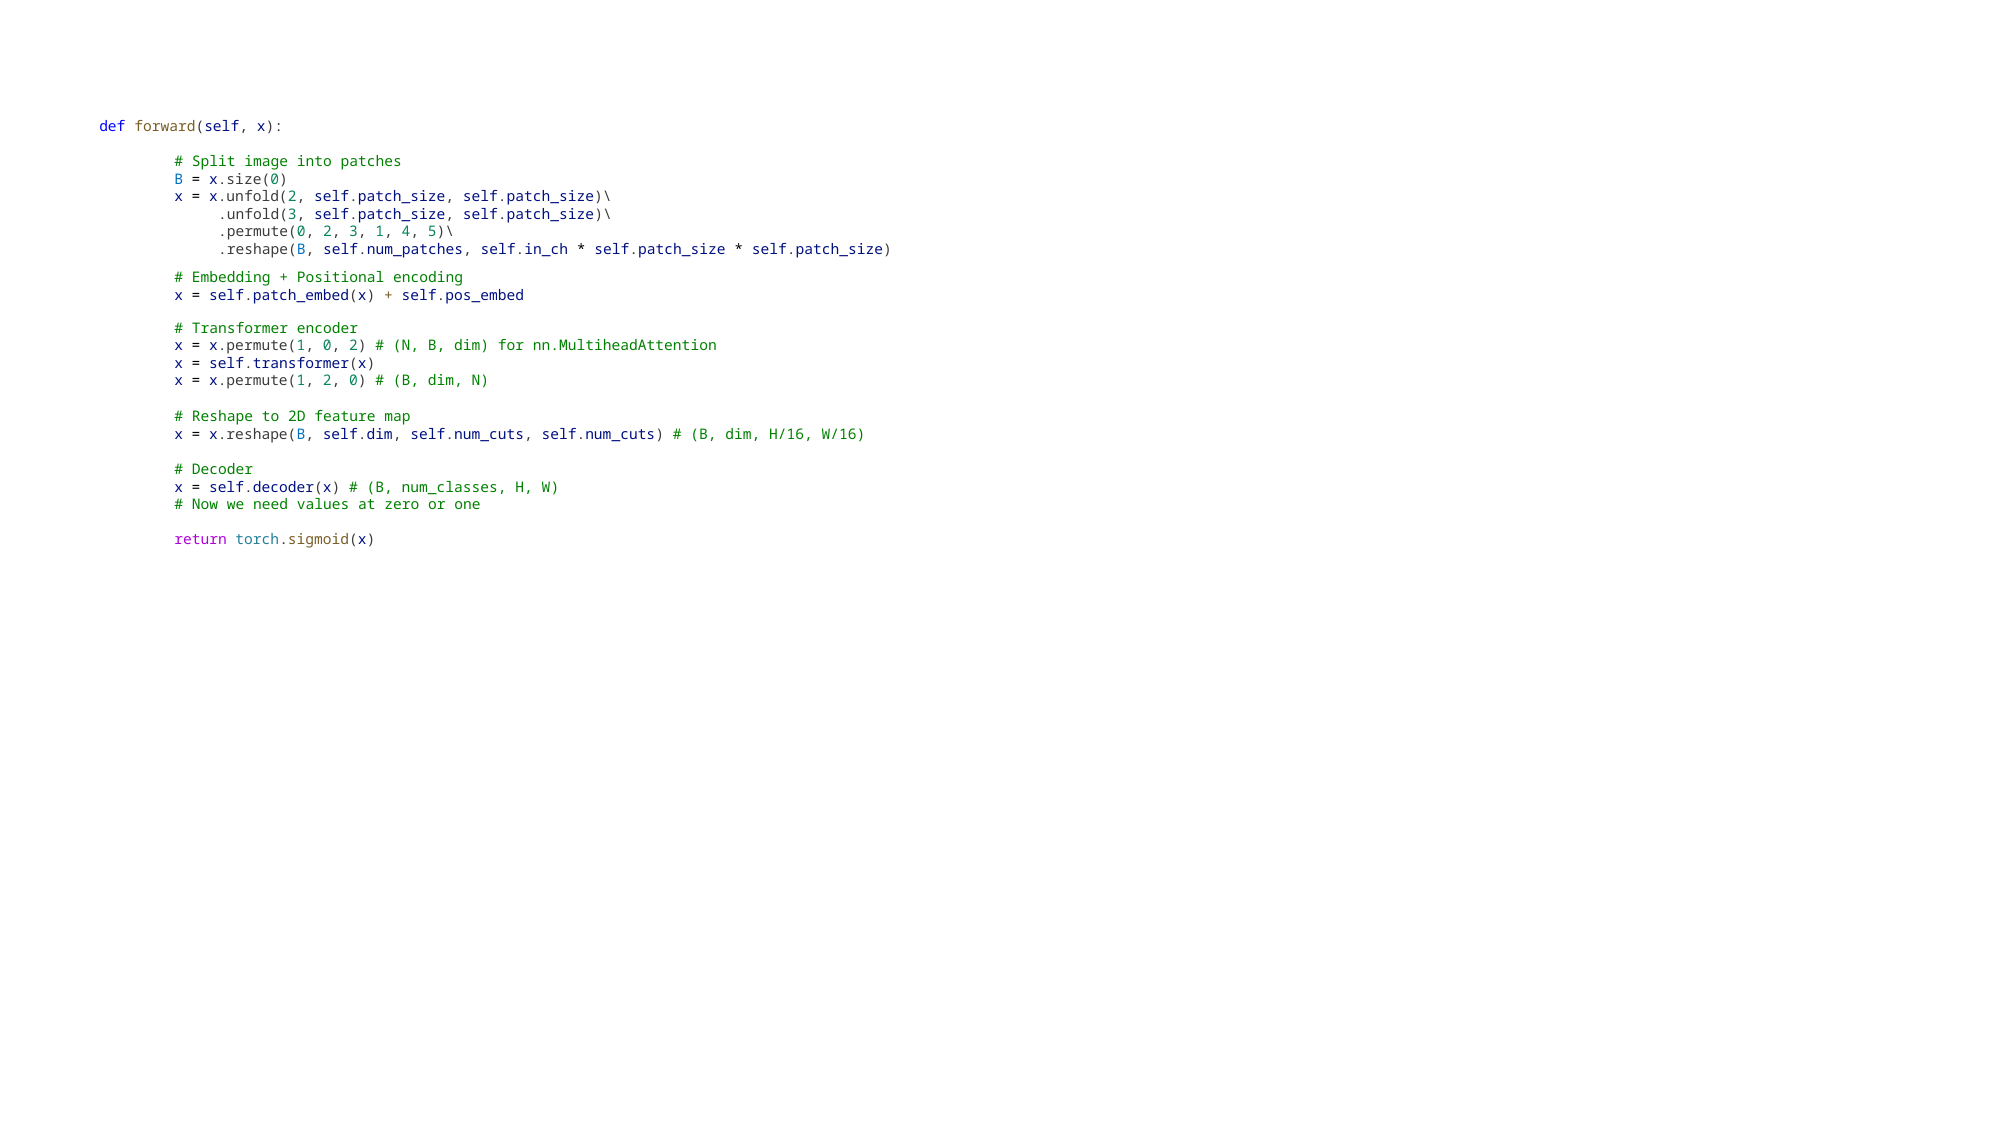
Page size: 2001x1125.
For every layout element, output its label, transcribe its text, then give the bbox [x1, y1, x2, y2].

text_box # Embedding + Positional encoding x = self.patch_embed(x) + self.pos_embed [84, 260, 1405, 311]
text_box # Transformer encoder x = x.permute(1, 0, 2) # (N, B, dim) for nn.MultiheadAttention x = self.transformer(x) x = x.permute(1, 2, 0) # (B, dim, N) [84, 311, 1405, 397]
text_box def forward(self, x): [84, 109, 1199, 144]
text_box # Reshape to 2D feature map x = x.reshape(B, self.dim, self.num_cuts, self.num_cuts) # (B, dim, H/16, W/16) [84, 399, 1405, 450]
text_box # Split image into patches B = x.size(0) x = x.unfold(2, self.patch_size, self.patch_size)\ .unfold(3, self.patch_size, self.patch_size)\ .permute(0, 2, 3, 1, 4, 5)\ .reshape(B, self.num_patches, self.in_ch * self.patch_size * self.patch_size) [84, 144, 1405, 260]
text_box # Decoder x = self.decoder(x) # (B, num_classes, H, W) # Now we need values at zero or one return torch.sigmoid(x) [84, 452, 1405, 555]
text_box class SETR(nn.Module): def __init__(self, img_size=128, num_cuts = 4,in_ch=3, num_classes=1, dim=1024, depth=8, heads=8, mlp_dim=2048): super().__init__() # Internal parameters definition: self.patch_size = int(W / num_cuts) self.num_cuts = num_cuts self.num_patches = self.num_cuts ** 2 self.dim = dim self.in_ch = in_ch # Patch + Positional Embedding. We need to redefine this due to generalization... self.patch_embed = nn.Linear(self.patch_size * self.patch_size * in_ch, dim) self.pos_embed = nn.Parameter(torch.randn(1, self.num_patches, dim)) # Transformer Encoder. We refer to the previously defined class self.transformer = nn.Sequential( *[TransformerEncoderLayer(dim, heads, mlp_dim) for _ in range(depth)] ) # Deconvolution decoder # Notice that is the same of before byt dimension here is generic self.decoder = nn.Sequential( nn.ConvTranspose2d(dim, 256, kernel_size=2, stride=2), nn.ReLU(), nn.ConvTranspose2d(256, 256, kernel_size=2, stride=2), nn.ReLU(), nn.ConvTranspose2d(256, 256, kernel_size=2, stride=2), nn.ReLU(), nn.ConvTranspose2d(256, 256, kernel_size=2, stride=2), nn.ReLU(), nn.Conv2d(256, num_classes, kernel_size=1)) [0, 68, 1039, 626]
